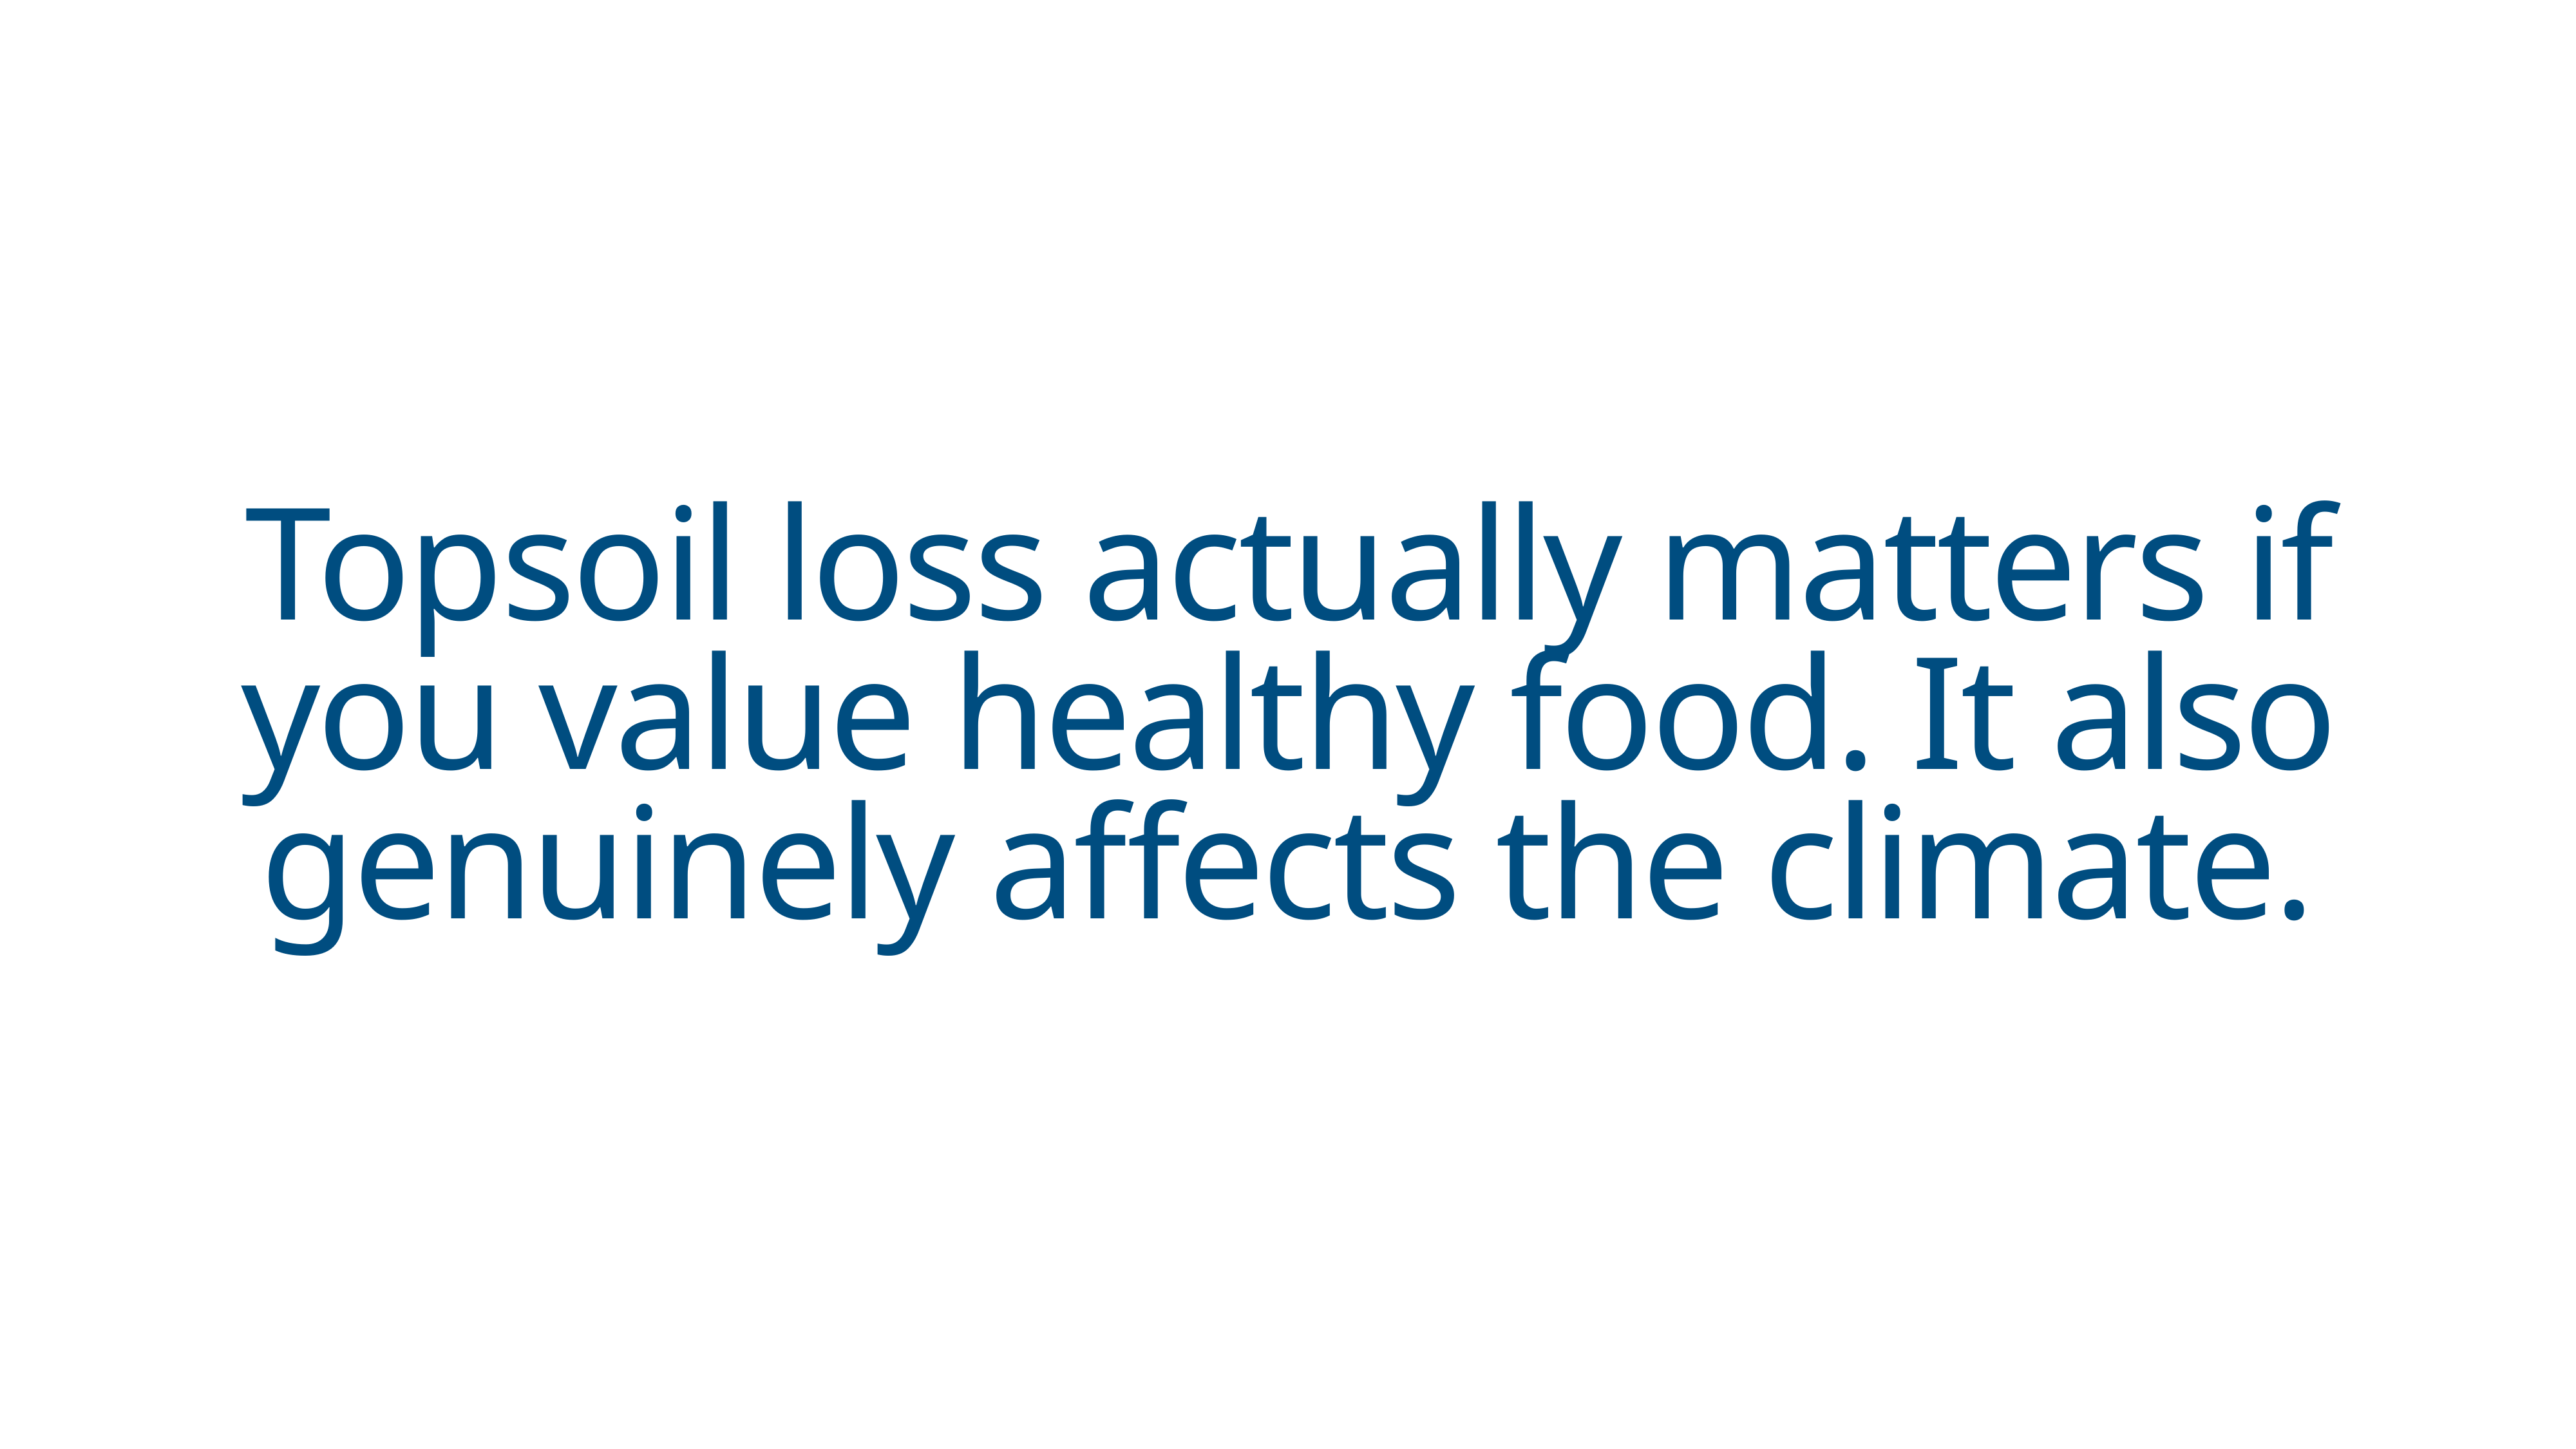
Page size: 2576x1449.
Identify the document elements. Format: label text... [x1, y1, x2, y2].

list Topsoil loss actually matters if you value healthy food. It also genuinely affects the climate. [127, 455, 2449, 994]
